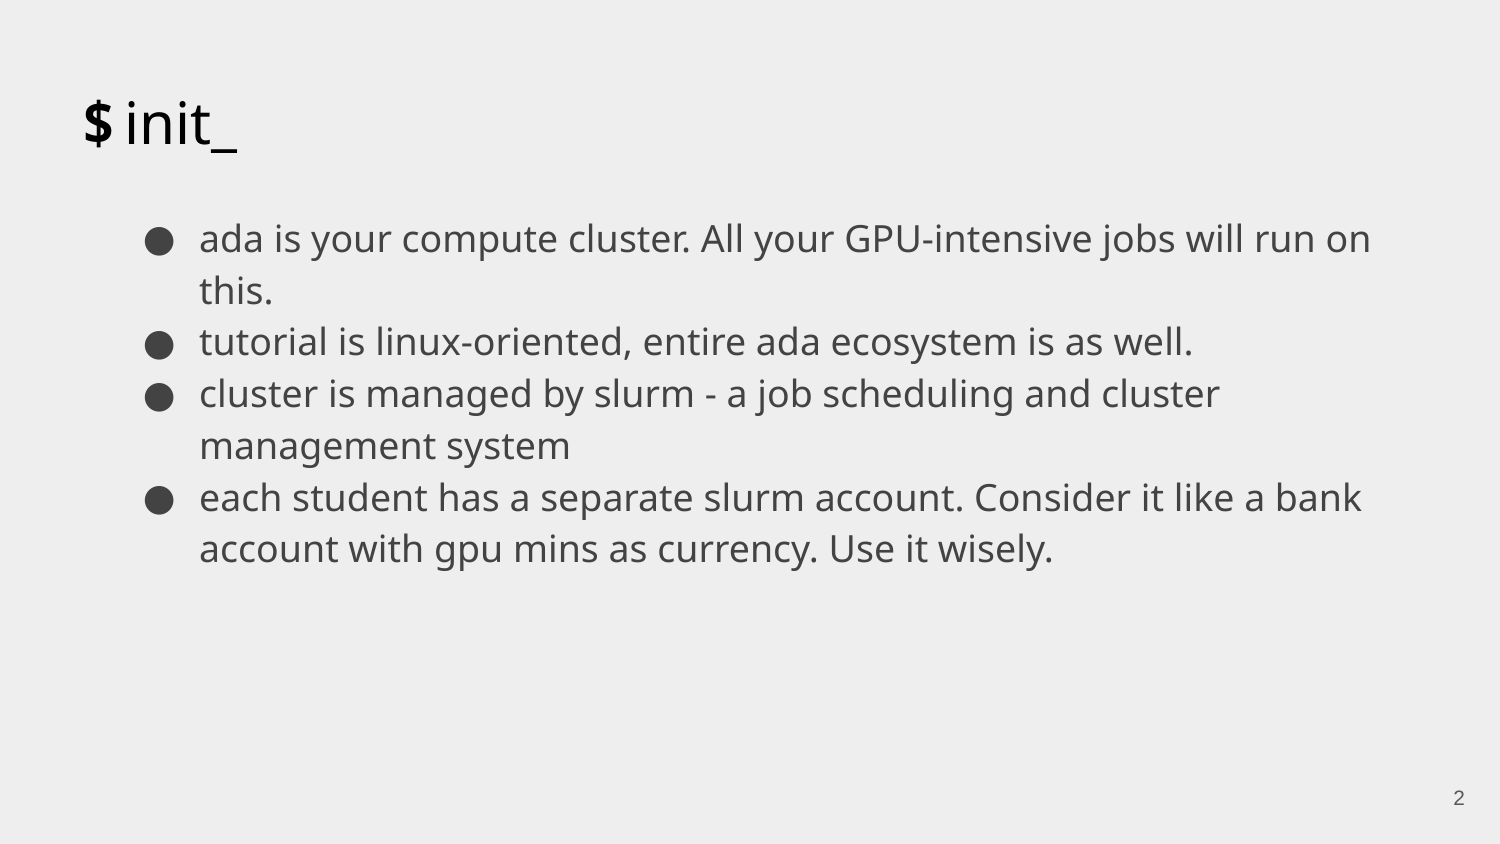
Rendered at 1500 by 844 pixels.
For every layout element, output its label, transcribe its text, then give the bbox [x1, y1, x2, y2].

title init_ [109, 70, 1449, 167]
slide_number ‹#› [1389, 764, 1480, 830]
list ada is your compute cluster. All your GPU-intensive jobs will run on this. tutorial is linux-oriented, entire ada ecosystem is as well. cluster is managed by slurm - a job scheduling and cluster management system each student has a separate slurm account. Consider it like a bank account with gpu mins as currency. Use it wisely. [109, 193, 1449, 750]
